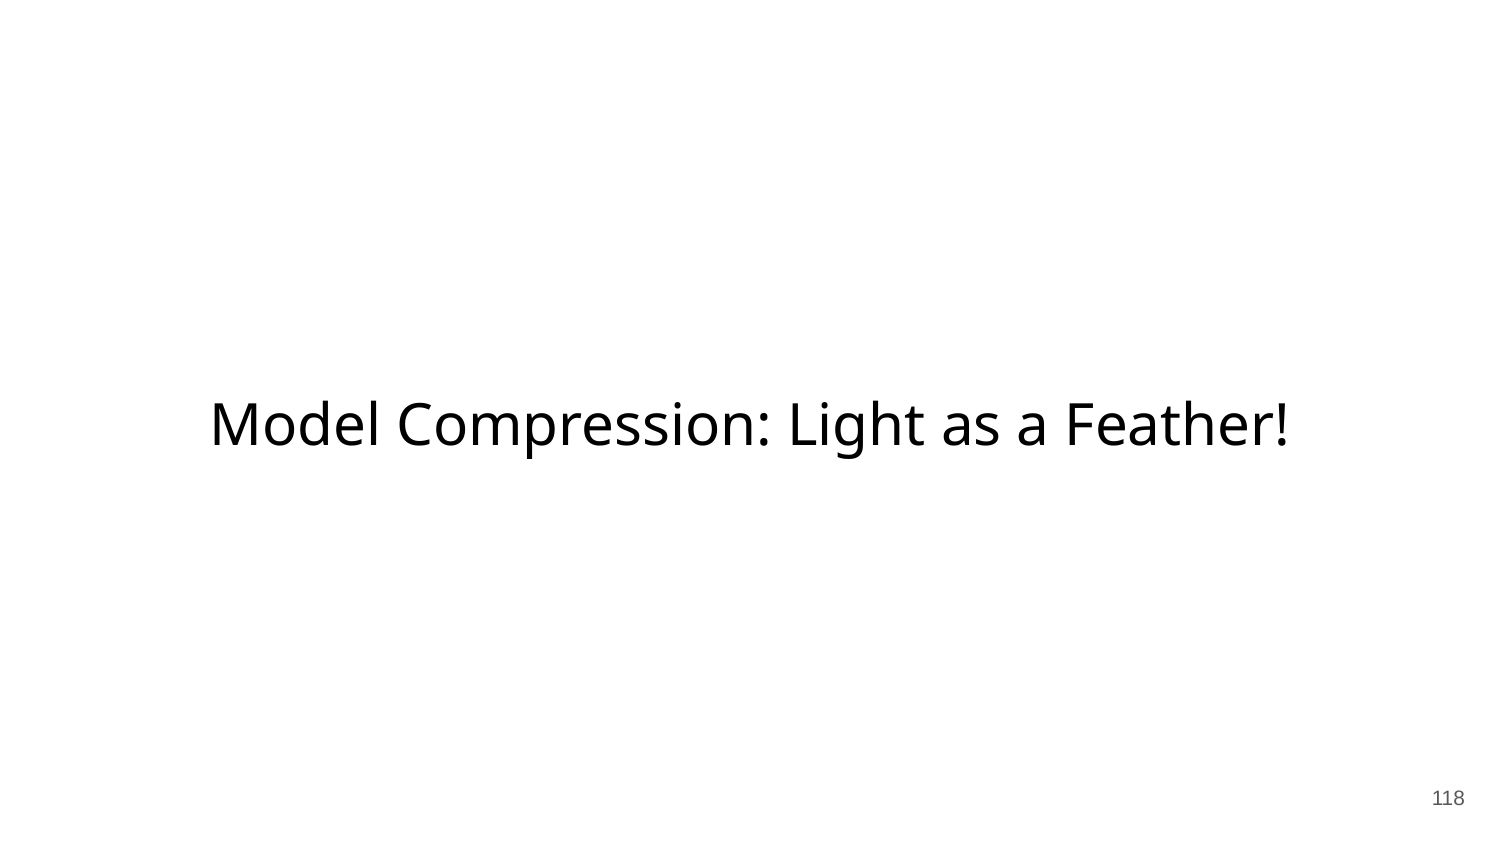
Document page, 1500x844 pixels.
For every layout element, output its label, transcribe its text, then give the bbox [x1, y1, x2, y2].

slide_number ‹#› [1389, 764, 1480, 830]
title Model Compression: Light as a Feather! [51, 352, 1449, 491]
